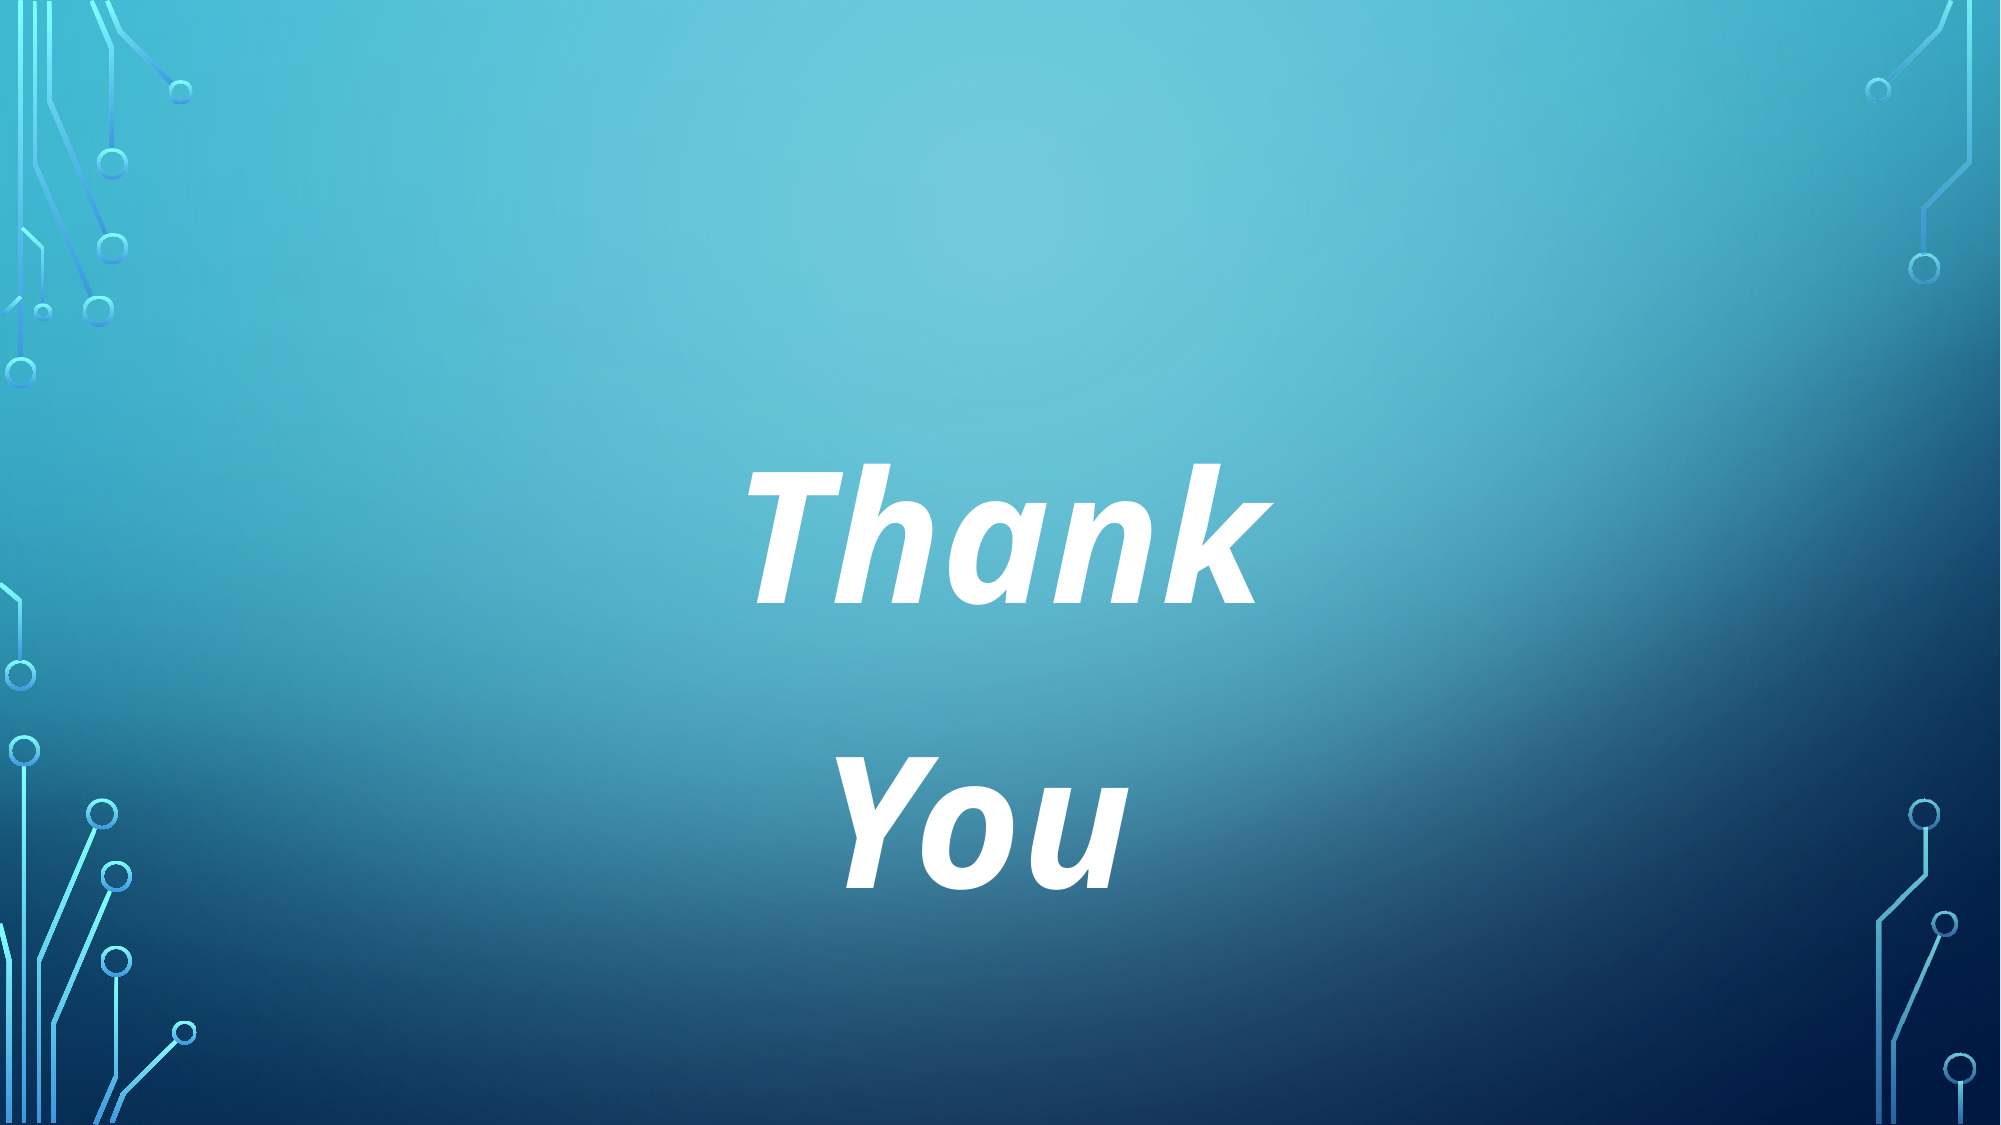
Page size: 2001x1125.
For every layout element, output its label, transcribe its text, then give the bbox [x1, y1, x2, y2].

list Thank You [187, 369, 1813, 950]
